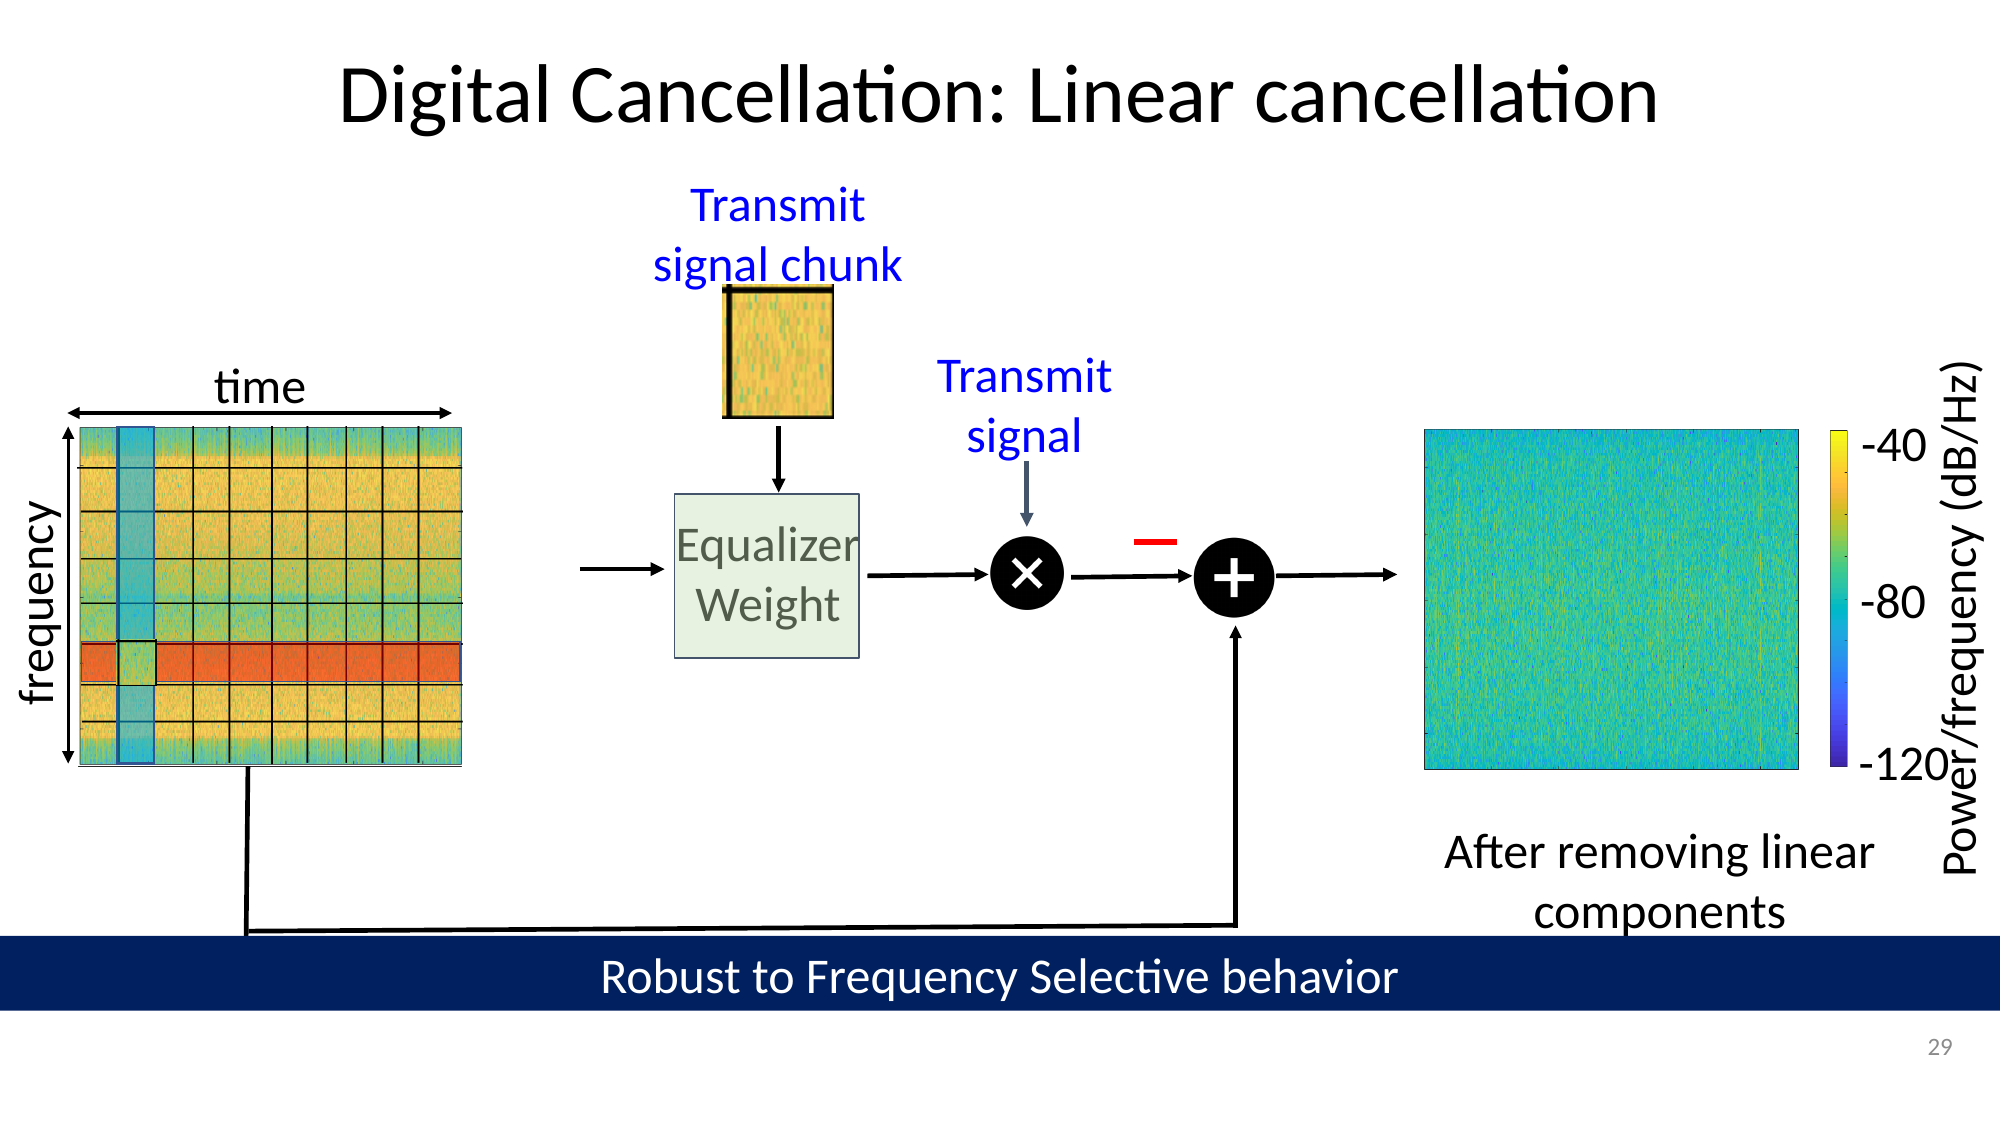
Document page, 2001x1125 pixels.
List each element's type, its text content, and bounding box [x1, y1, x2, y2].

text_box Power/frequency (dB/Hz) [1915, 862, 1990, 898]
text_box Equalizer Weight [779, 491, 883, 635]
picture [1420, 426, 1801, 774]
text_box Transmit signal chunk [626, 151, 930, 214]
picture [75, 421, 464, 769]
picture [722, 284, 834, 419]
text_box Power/frequency (dB/Hz) [1915, 310, 1990, 798]
text_box -80 [1849, 558, 1948, 639]
text_box -120 [1838, 720, 1972, 798]
text_box -40 [1841, 401, 1949, 483]
title Digital Cancellation: Linear cancellation [0, 32, 2000, 158]
picture [1183, 527, 1285, 628]
picture [1828, 426, 1849, 774]
text_box frequency [0, 461, 68, 721]
picture [981, 527, 1073, 619]
text_box Transmit signal [893, 322, 1156, 385]
slide_number 29 [1853, 1019, 1974, 1106]
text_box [248, 925, 1236, 932]
text_box Equalizer Weight [653, 491, 778, 635]
text_box [674, 493, 860, 658]
text_box time [198, 346, 455, 421]
text_box Robust to Frequency Selective behavior [0, 935, 2000, 1011]
text_box After removing linear components [1329, 798, 1990, 862]
